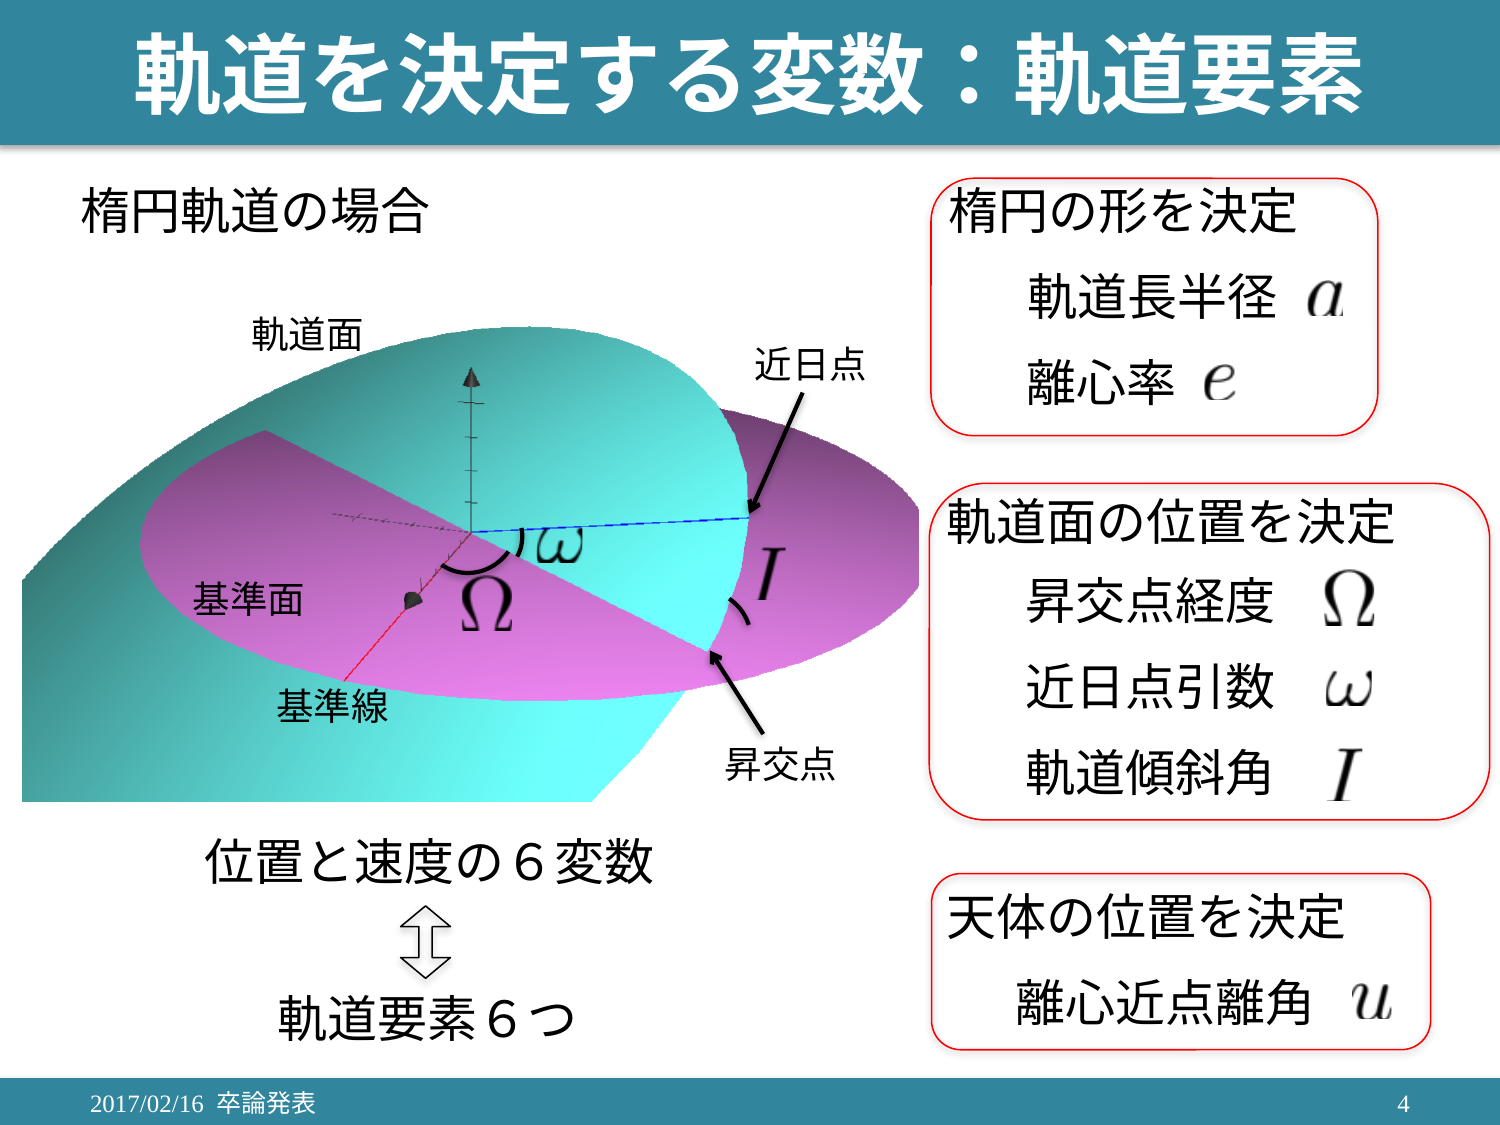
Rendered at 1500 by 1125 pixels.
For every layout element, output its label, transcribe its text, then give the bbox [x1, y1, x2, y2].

slide_number 4 [1074, 1080, 1425, 1125]
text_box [928, 873, 1431, 1050]
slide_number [75, 1080, 425, 1125]
title 軌道を決定する変数：軌道要素 [75, 0, 1425, 144]
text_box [186, 822, 672, 1056]
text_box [22, 263, 919, 802]
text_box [930, 172, 1379, 436]
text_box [929, 483, 1490, 821]
text_box 楕円軌道の場合 [65, 172, 446, 248]
